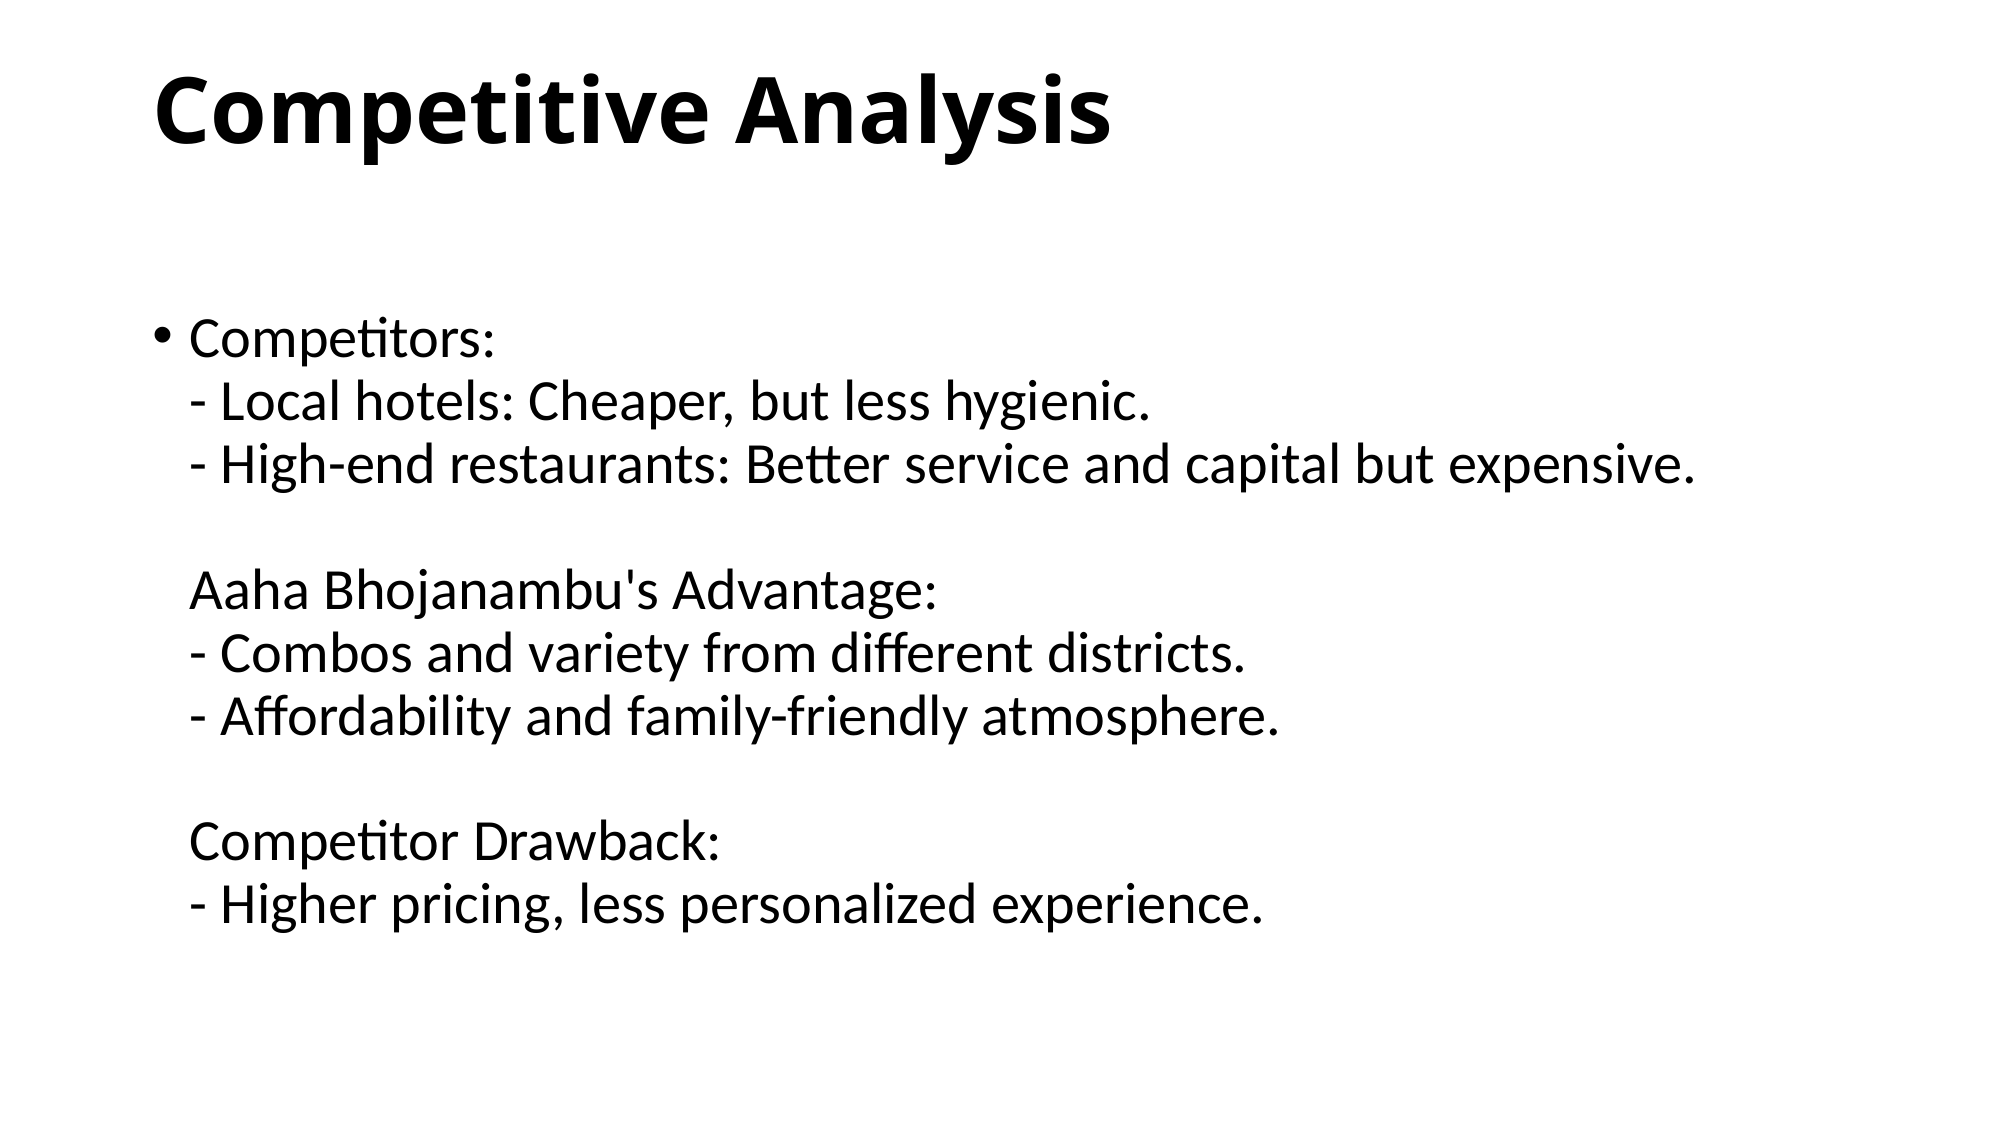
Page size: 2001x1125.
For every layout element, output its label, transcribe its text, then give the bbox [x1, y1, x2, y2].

title Competitive Analysis [137, 59, 1863, 278]
list Competitors: - Local hotels: Cheaper, but less hygienic. - High-end restaurants: Better service and capital but expensive. Aaha Bhojanambu's Advantage: - Combos and variety from different districts. - Affordability and family-friendly atmosphere. Competitor Drawback: - Higher pricing, less personalized experience. [137, 299, 1863, 1014]
